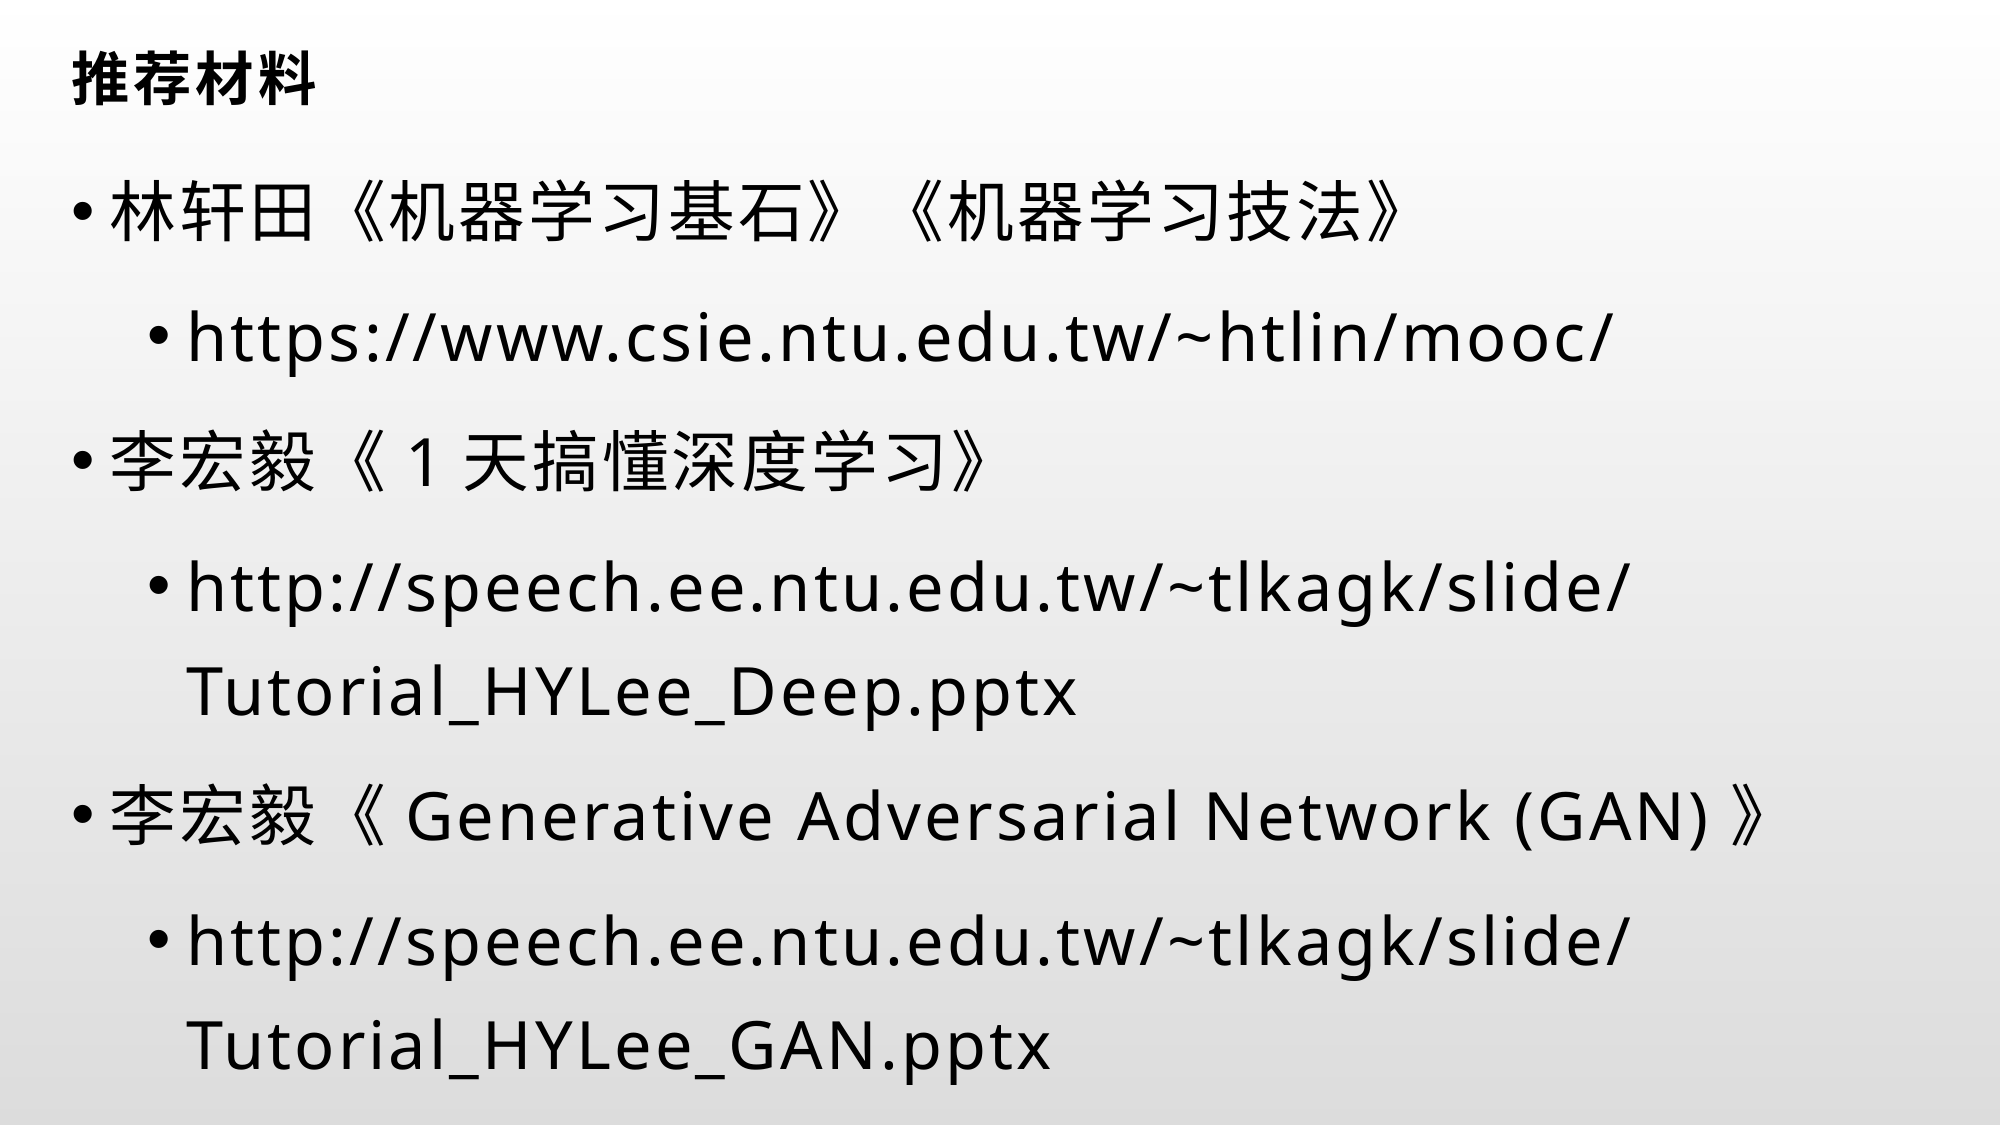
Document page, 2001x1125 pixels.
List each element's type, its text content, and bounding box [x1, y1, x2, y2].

title 推荐材料 [54, 24, 1835, 131]
list 林轩田《机器学习基石》《机器学习技法》 https://www.csie.ntu.edu.tw/~htlin/mooc/ 李宏毅《1天搞懂深度学习》 http://speech.ee.ntu.edu.tw/~tlkagk/slide/Tutorial_HYLee_Deep.pptx 李宏毅《Generative Adversarial Network (GAN)》 http://speech.ee.ntu.edu.tw/~tlkagk/slide/Tutorial_HYLee_GAN.pptx [54, 145, 1927, 1087]
